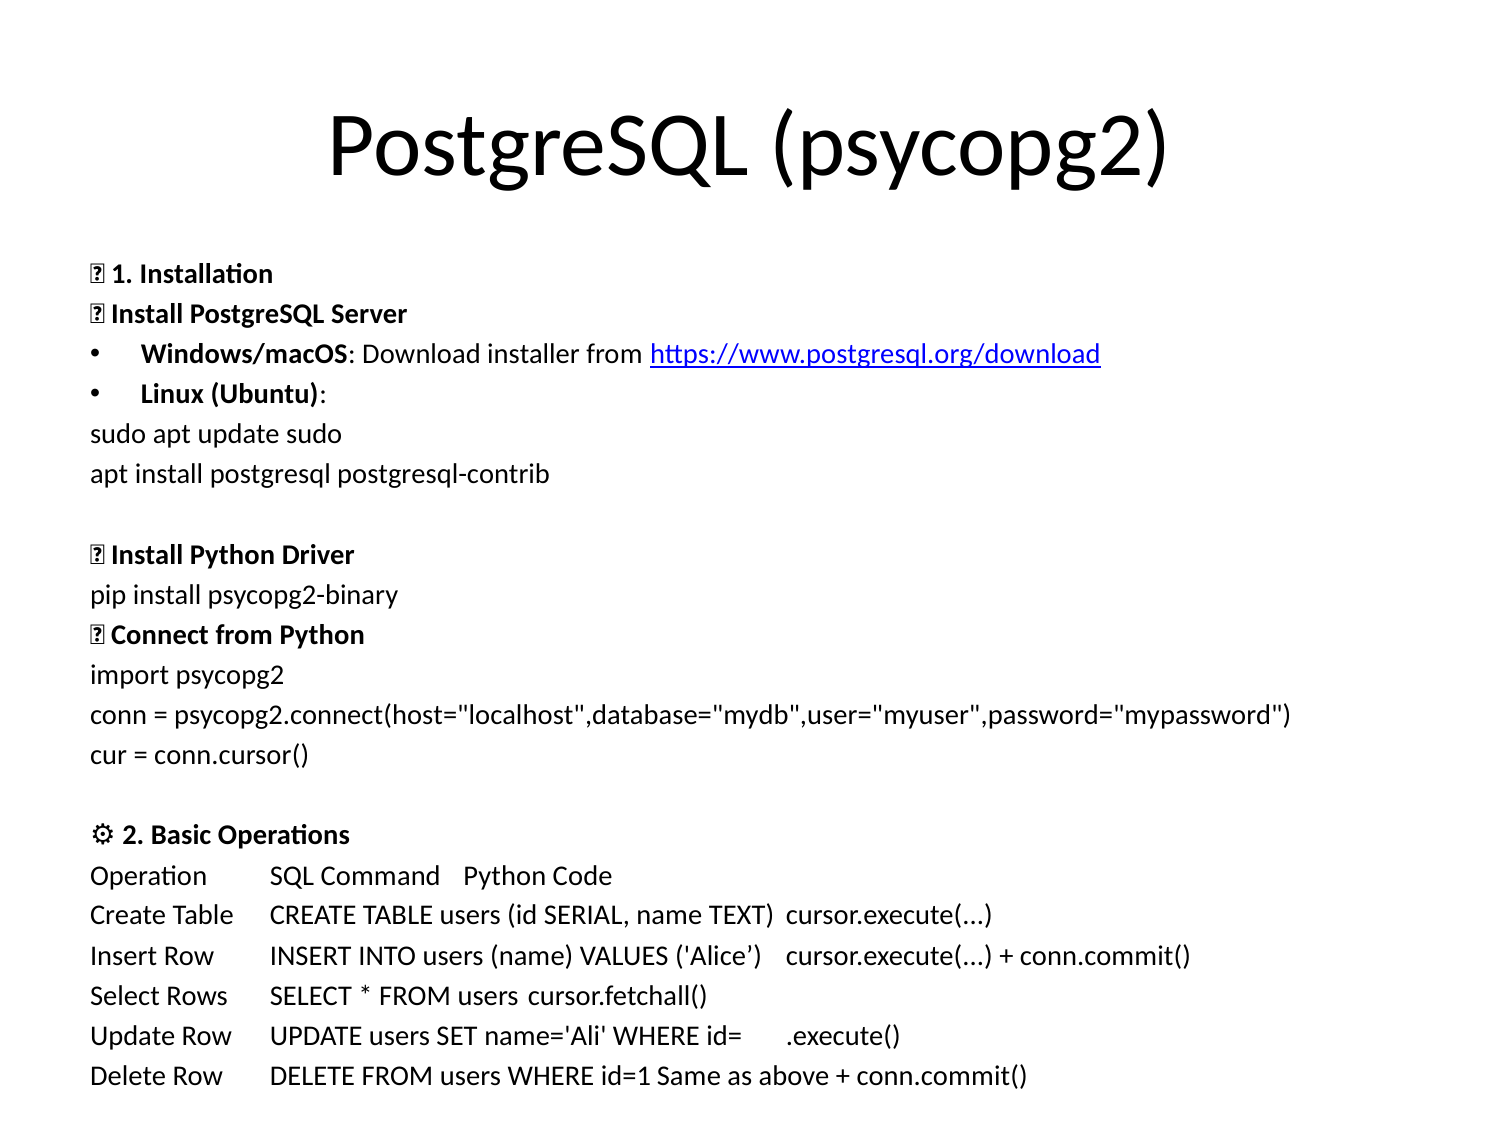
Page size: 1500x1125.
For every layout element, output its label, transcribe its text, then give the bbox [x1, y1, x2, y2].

list 🧰 1. Installation ✅ Install PostgreSQL Server Windows/macOS: Download installer from https://www.postgresql.org/download Linux (Ubuntu): sudo apt update sudo apt install postgresql postgresql-contrib ✅ Install Python Driver pip install psycopg2-binary ✅ Connect from Python import psycopg2 conn = psycopg2.connect(host="localhost",database="mydb",user="myuser",password="mypassword") cur = conn.cursor() ⚙️ 2. Basic Operations Operation SQL Command Python Code Create Table CREATE TABLE users (id SERIAL, name TEXT) cursor.execute(...) Insert Row INSERT INTO users (name) VALUES ('Alice’) cursor.execute(...) + conn.commit() Select Rows SELECT * FROM users cursor.fetchall() Update Row UPDATE users SET name='Ali' WHERE id= .execute() Delete Row DELETE FROM users WHERE id=1 Same as above + conn.commit() [75, 207, 1425, 1106]
title PostgreSQL (psycopg2) [75, 45, 1425, 207]
